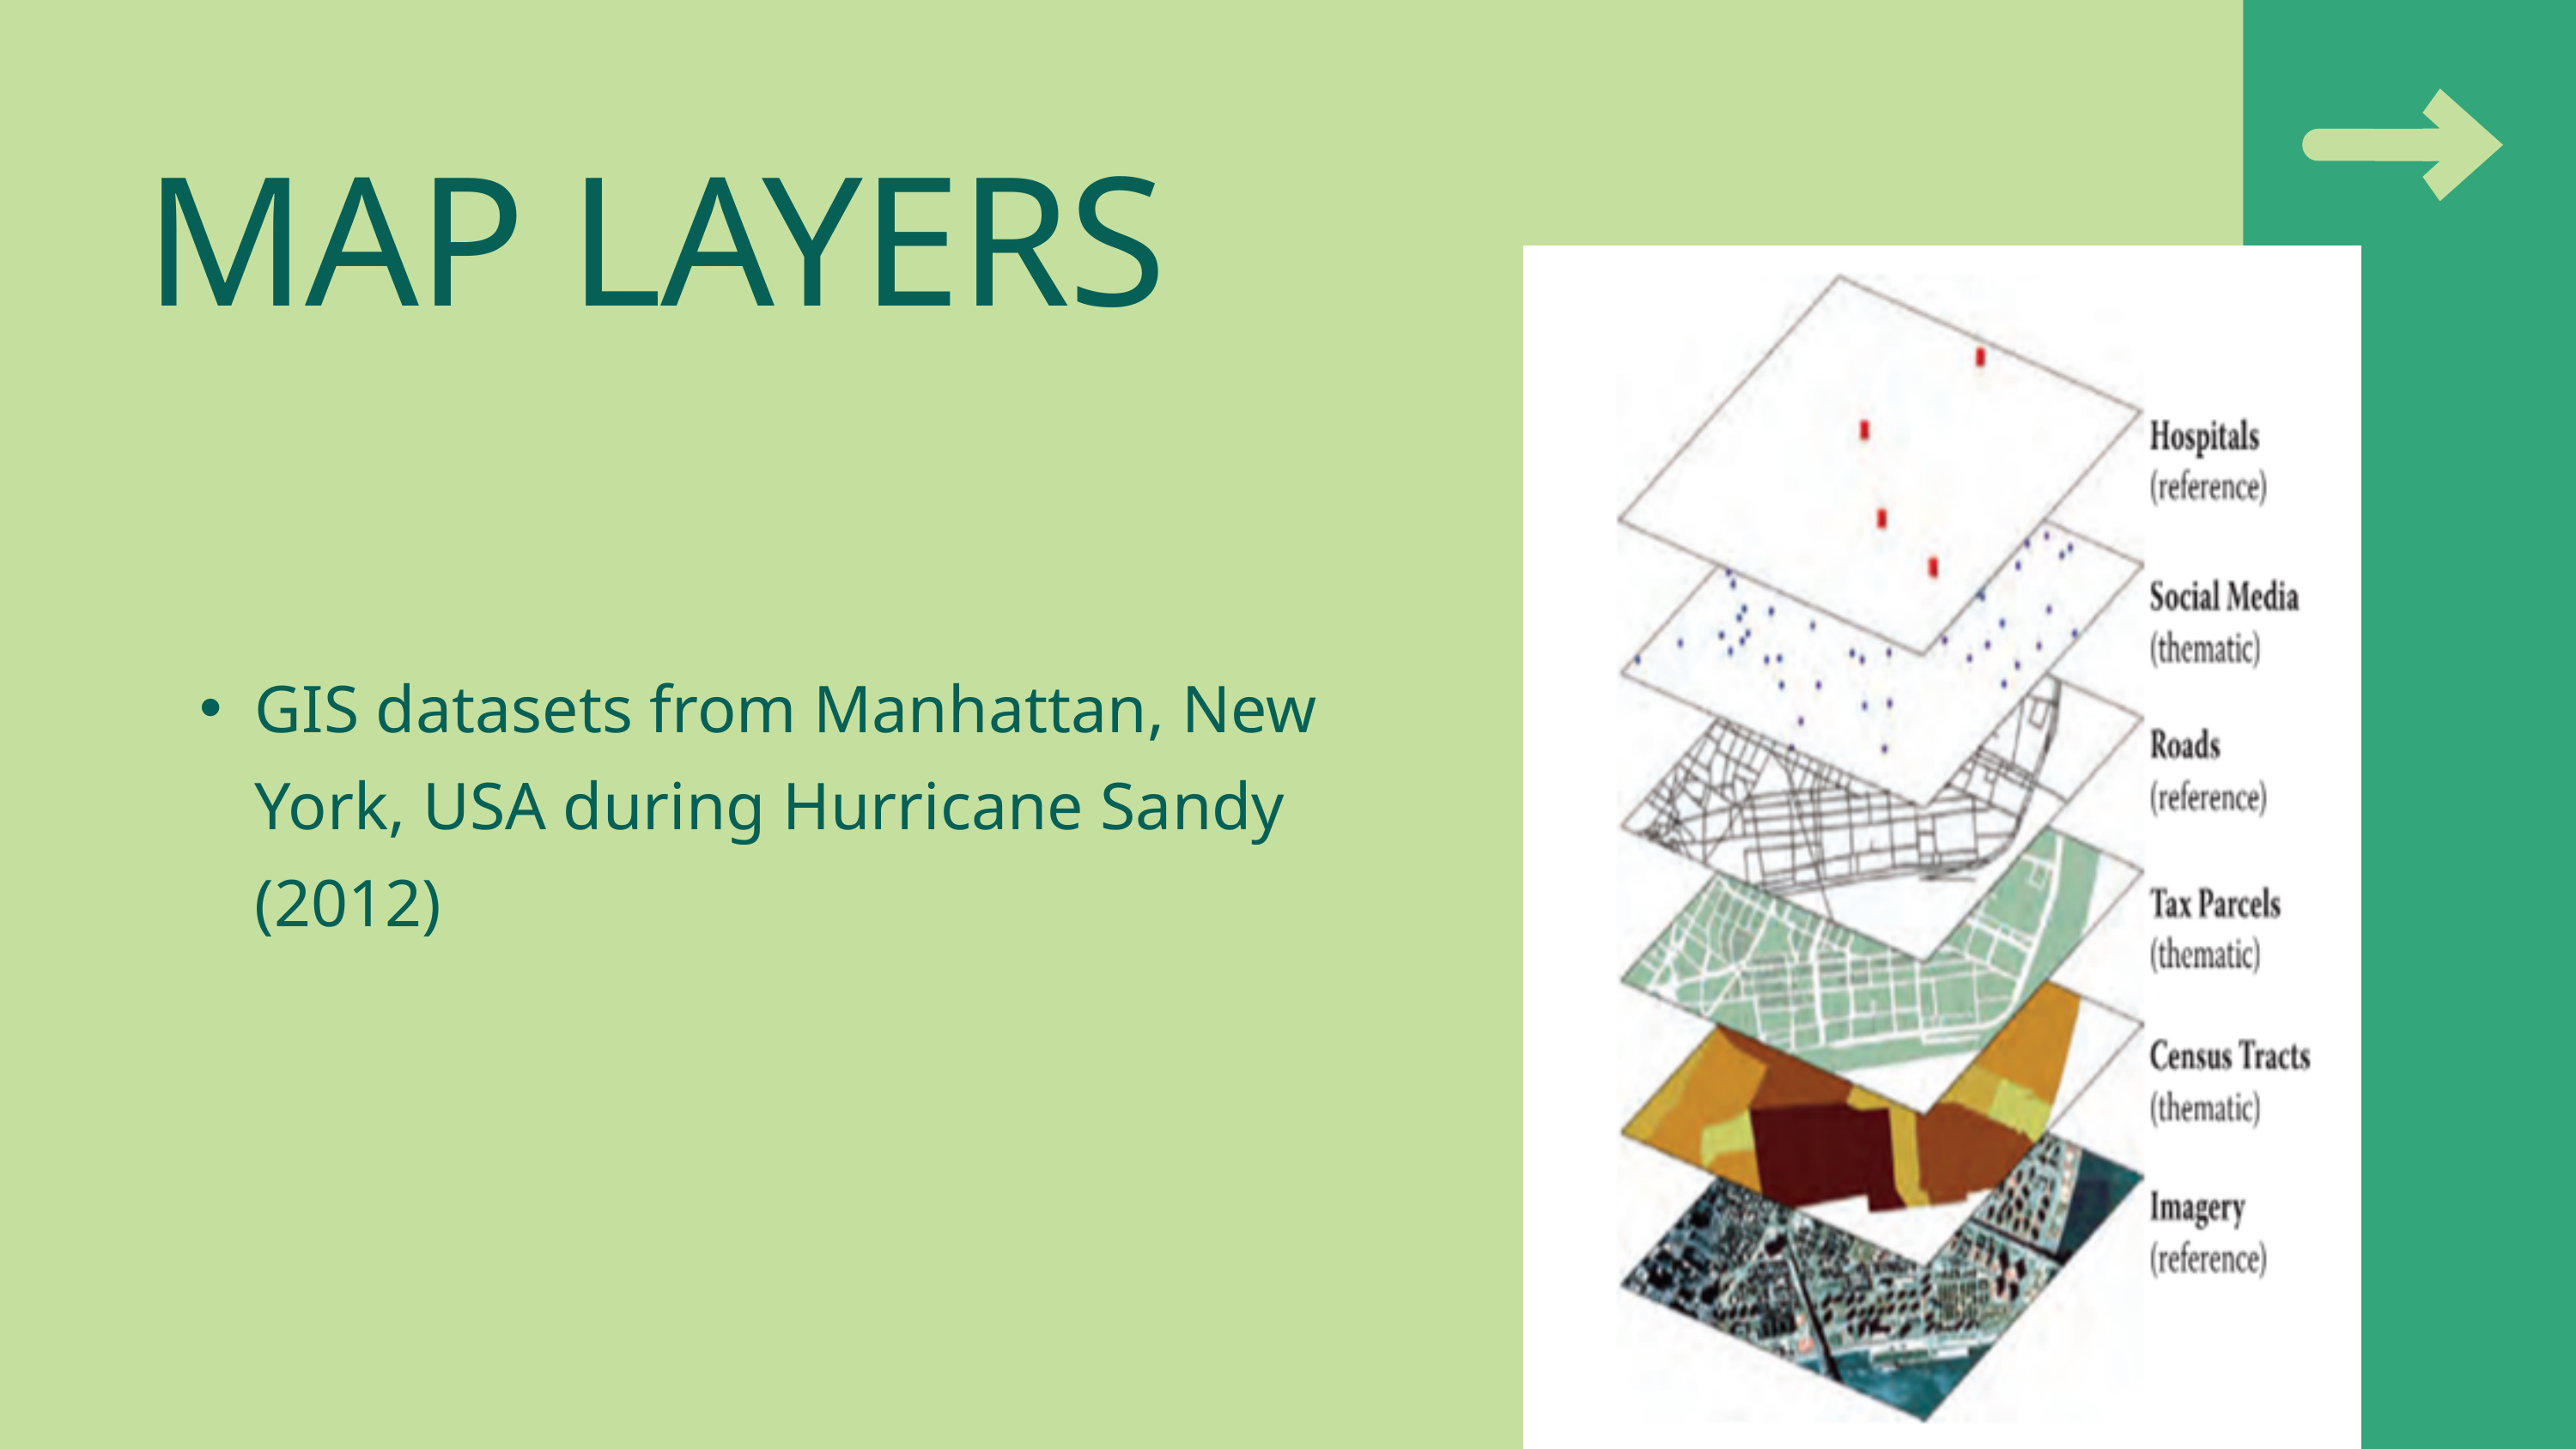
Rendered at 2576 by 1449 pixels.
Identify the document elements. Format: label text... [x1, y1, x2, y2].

text_box GIS datasets from Manhattan, New York, USA during Hurricane Sandy (2012) [144, 649, 1437, 940]
picture [1522, 246, 2361, 1449]
text_box [2243, 0, 2576, 1449]
text_box MAP LAYERS [144, 126, 1942, 342]
